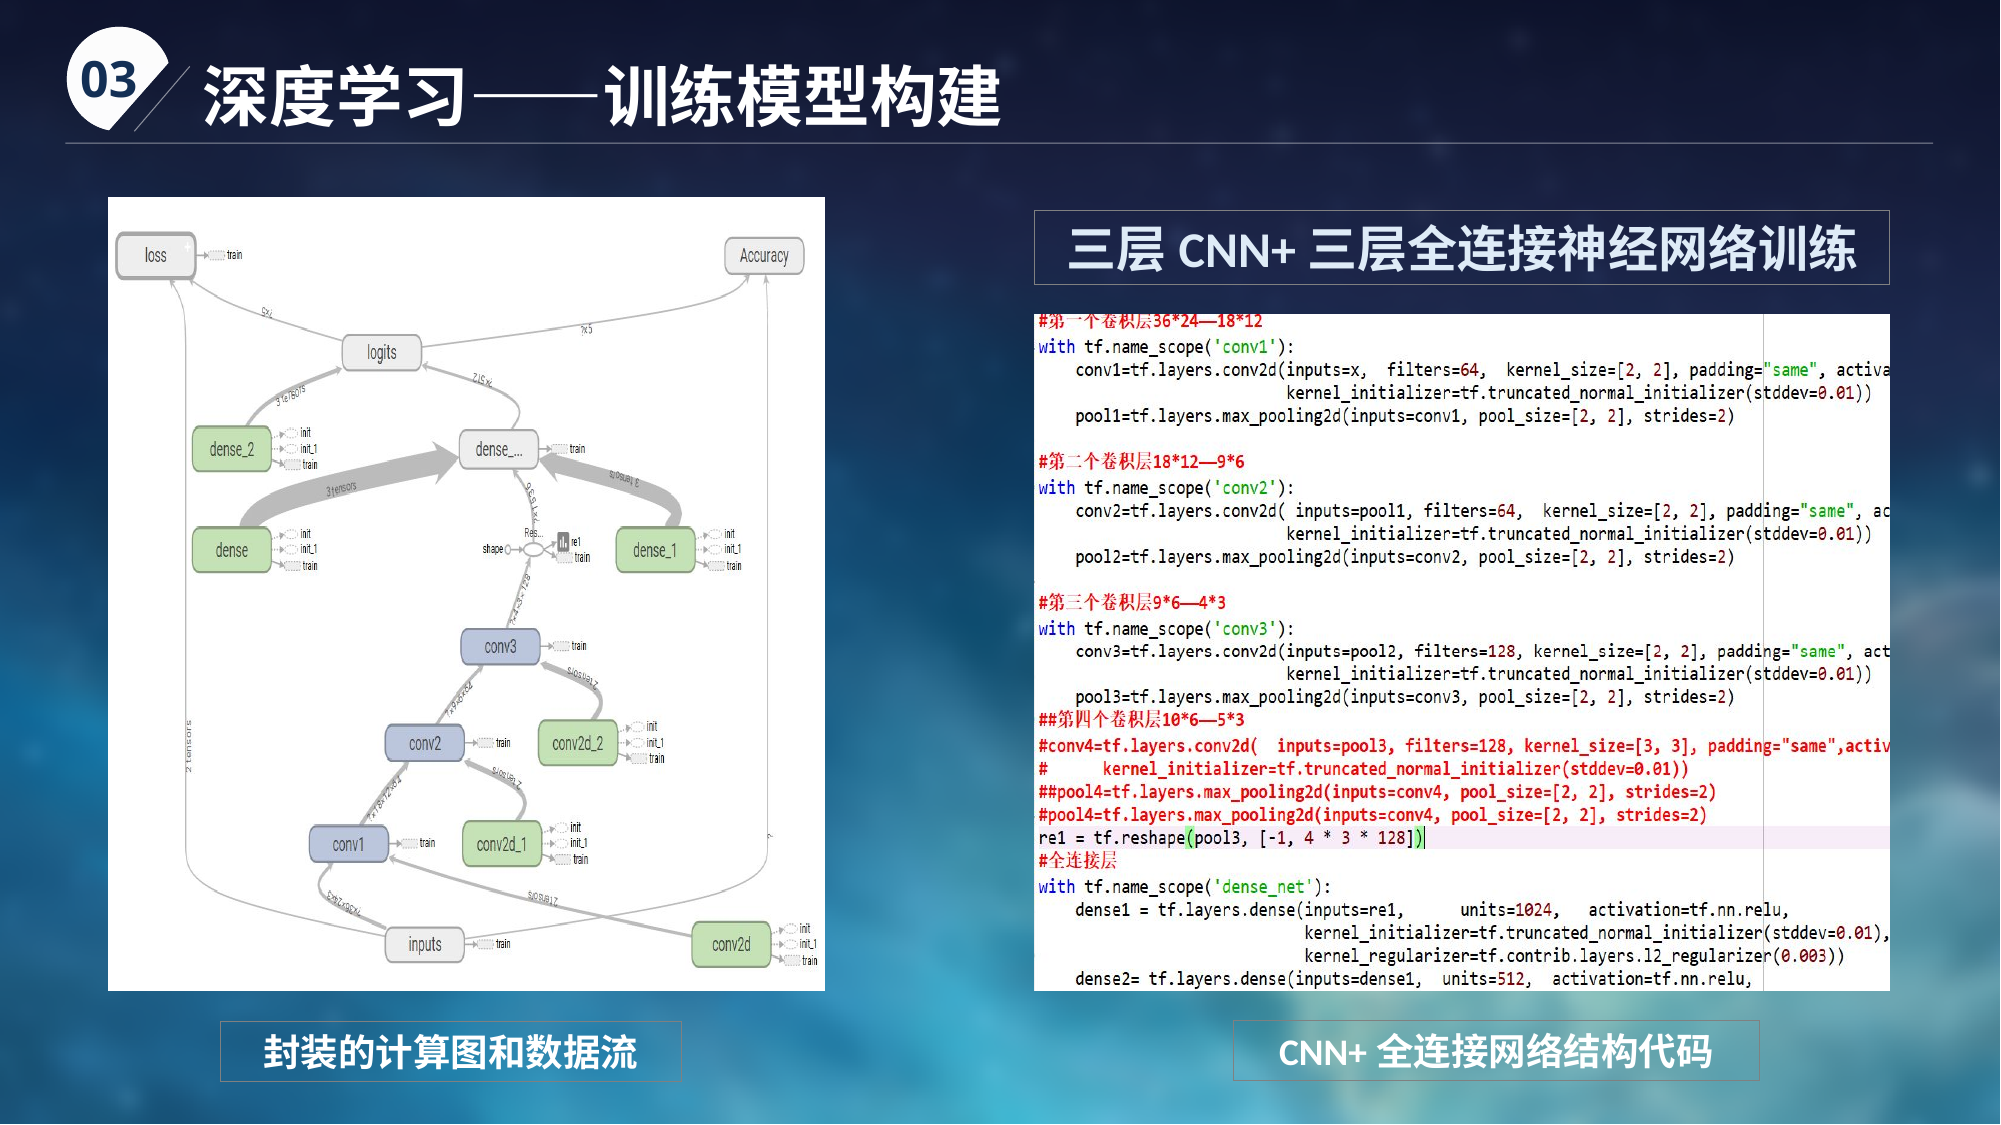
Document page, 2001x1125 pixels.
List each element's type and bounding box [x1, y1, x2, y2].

picture [0, 0, 2000, 1124]
text_box [134, 66, 191, 132]
